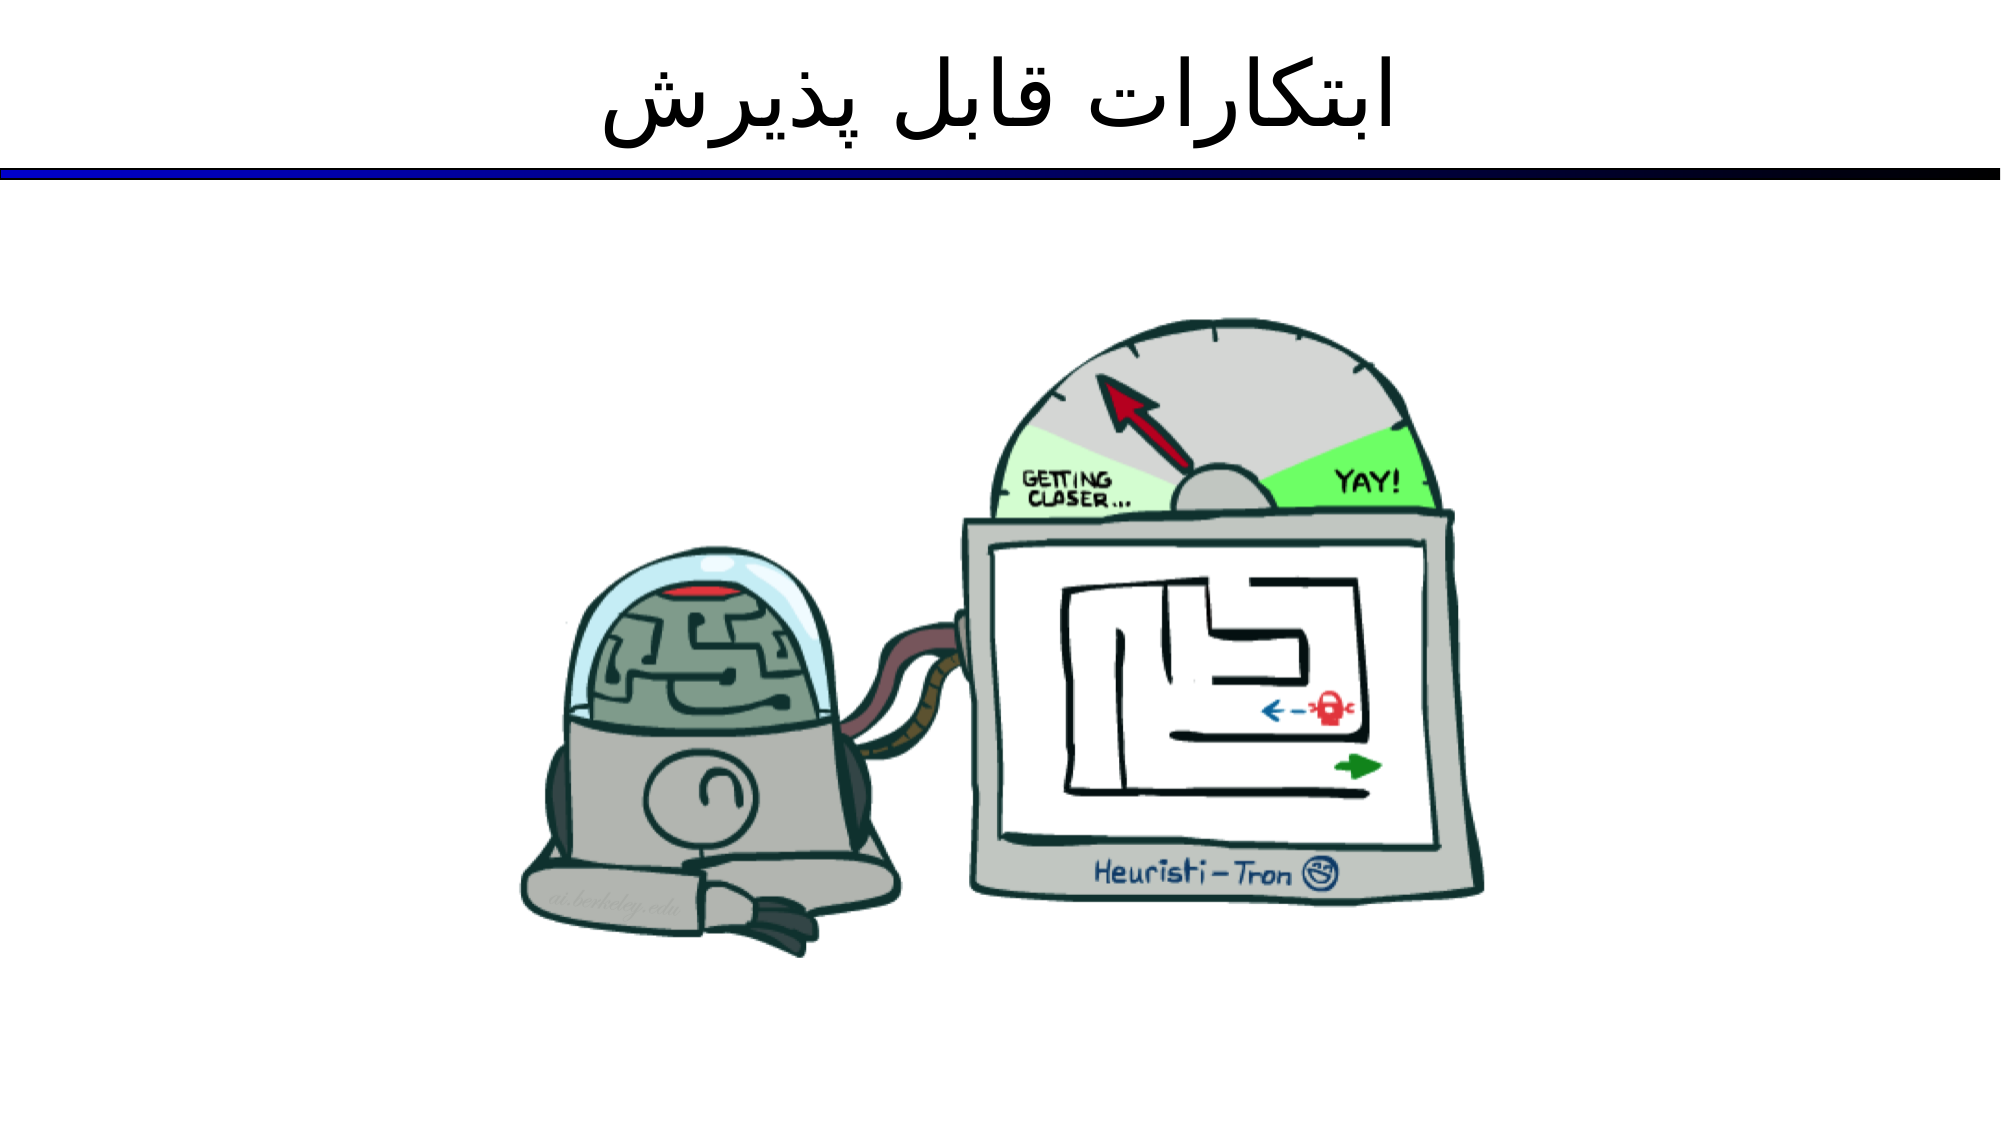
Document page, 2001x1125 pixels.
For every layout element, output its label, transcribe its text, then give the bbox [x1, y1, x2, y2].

title ابتکارات قابل پذیرش [0, 0, 2000, 184]
picture [474, 199, 1526, 993]
